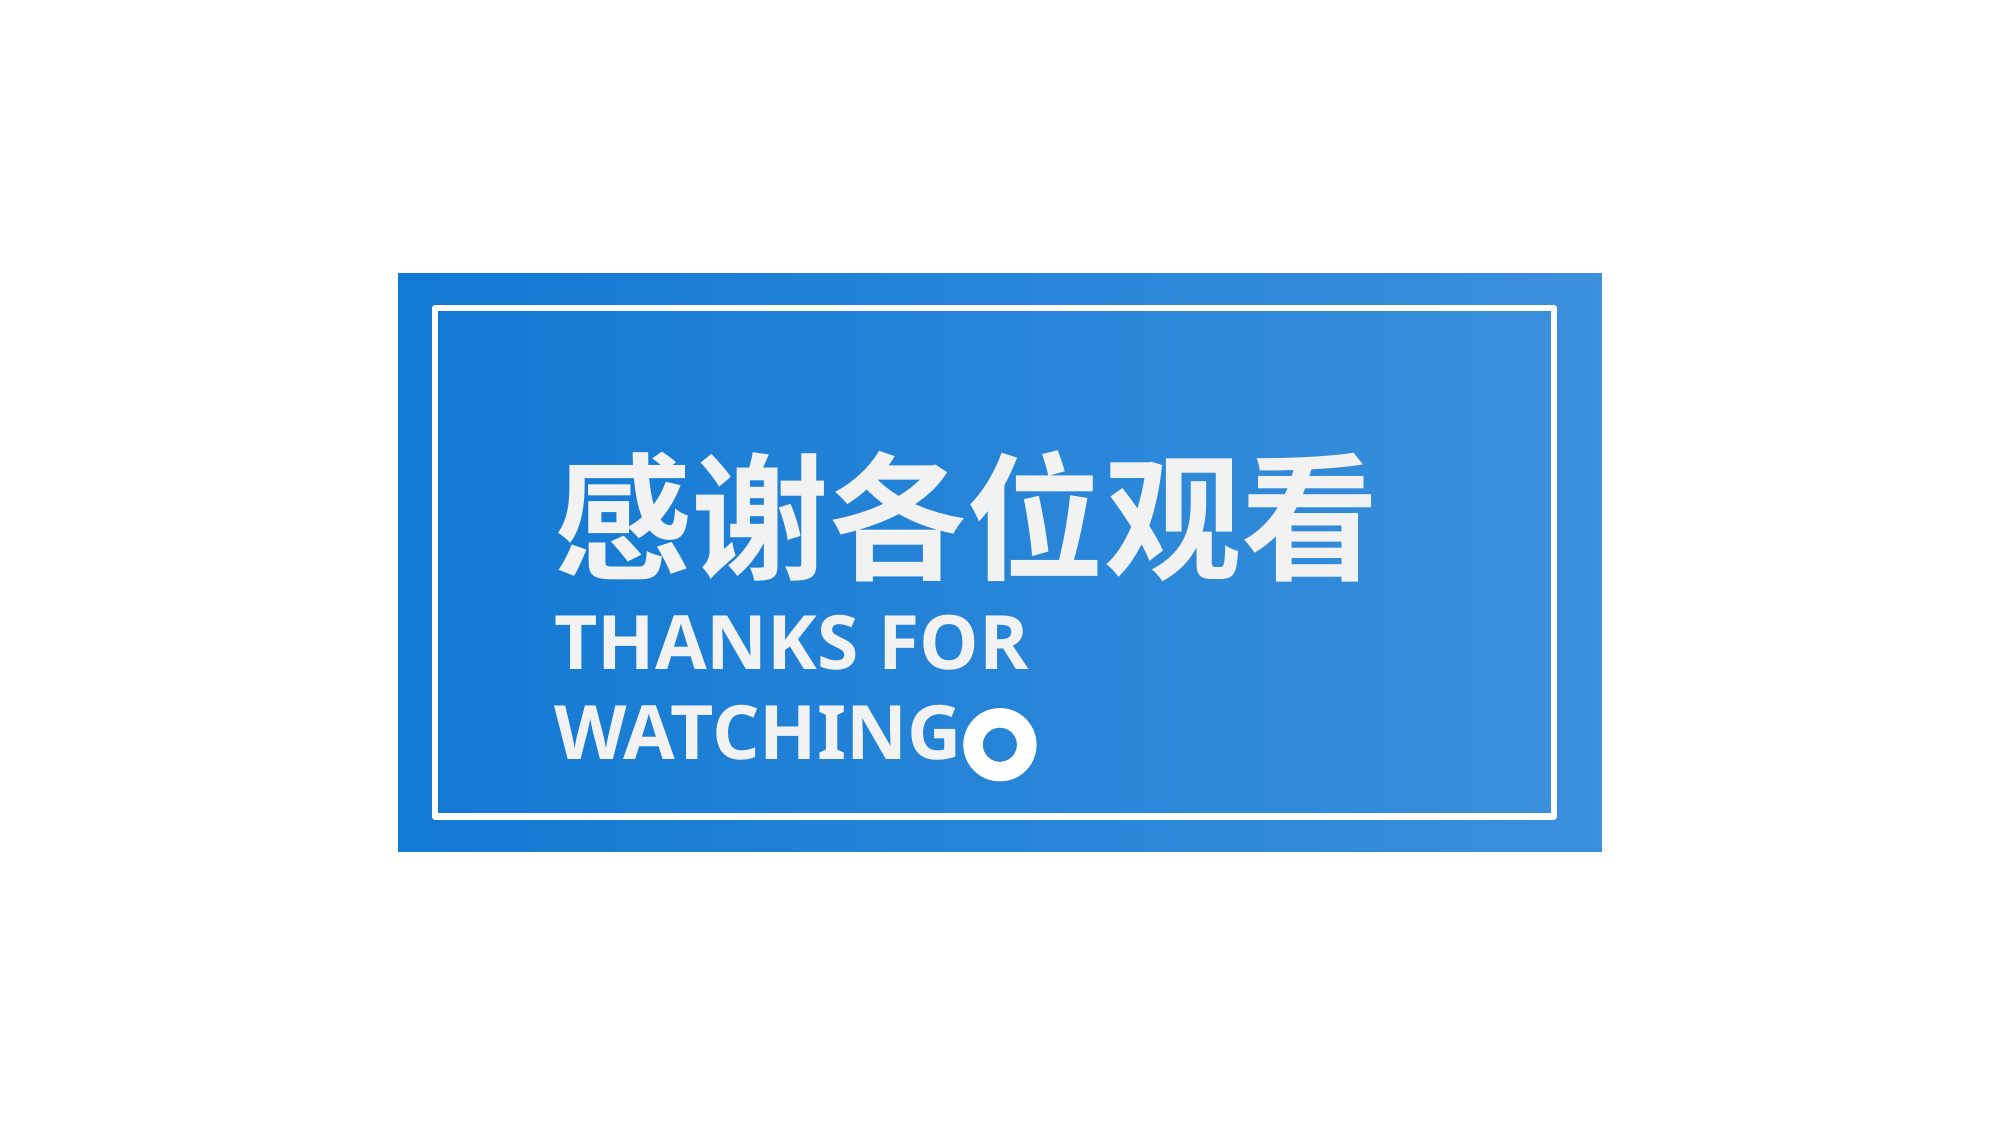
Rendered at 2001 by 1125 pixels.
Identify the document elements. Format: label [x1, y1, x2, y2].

text_box [398, 273, 1602, 852]
